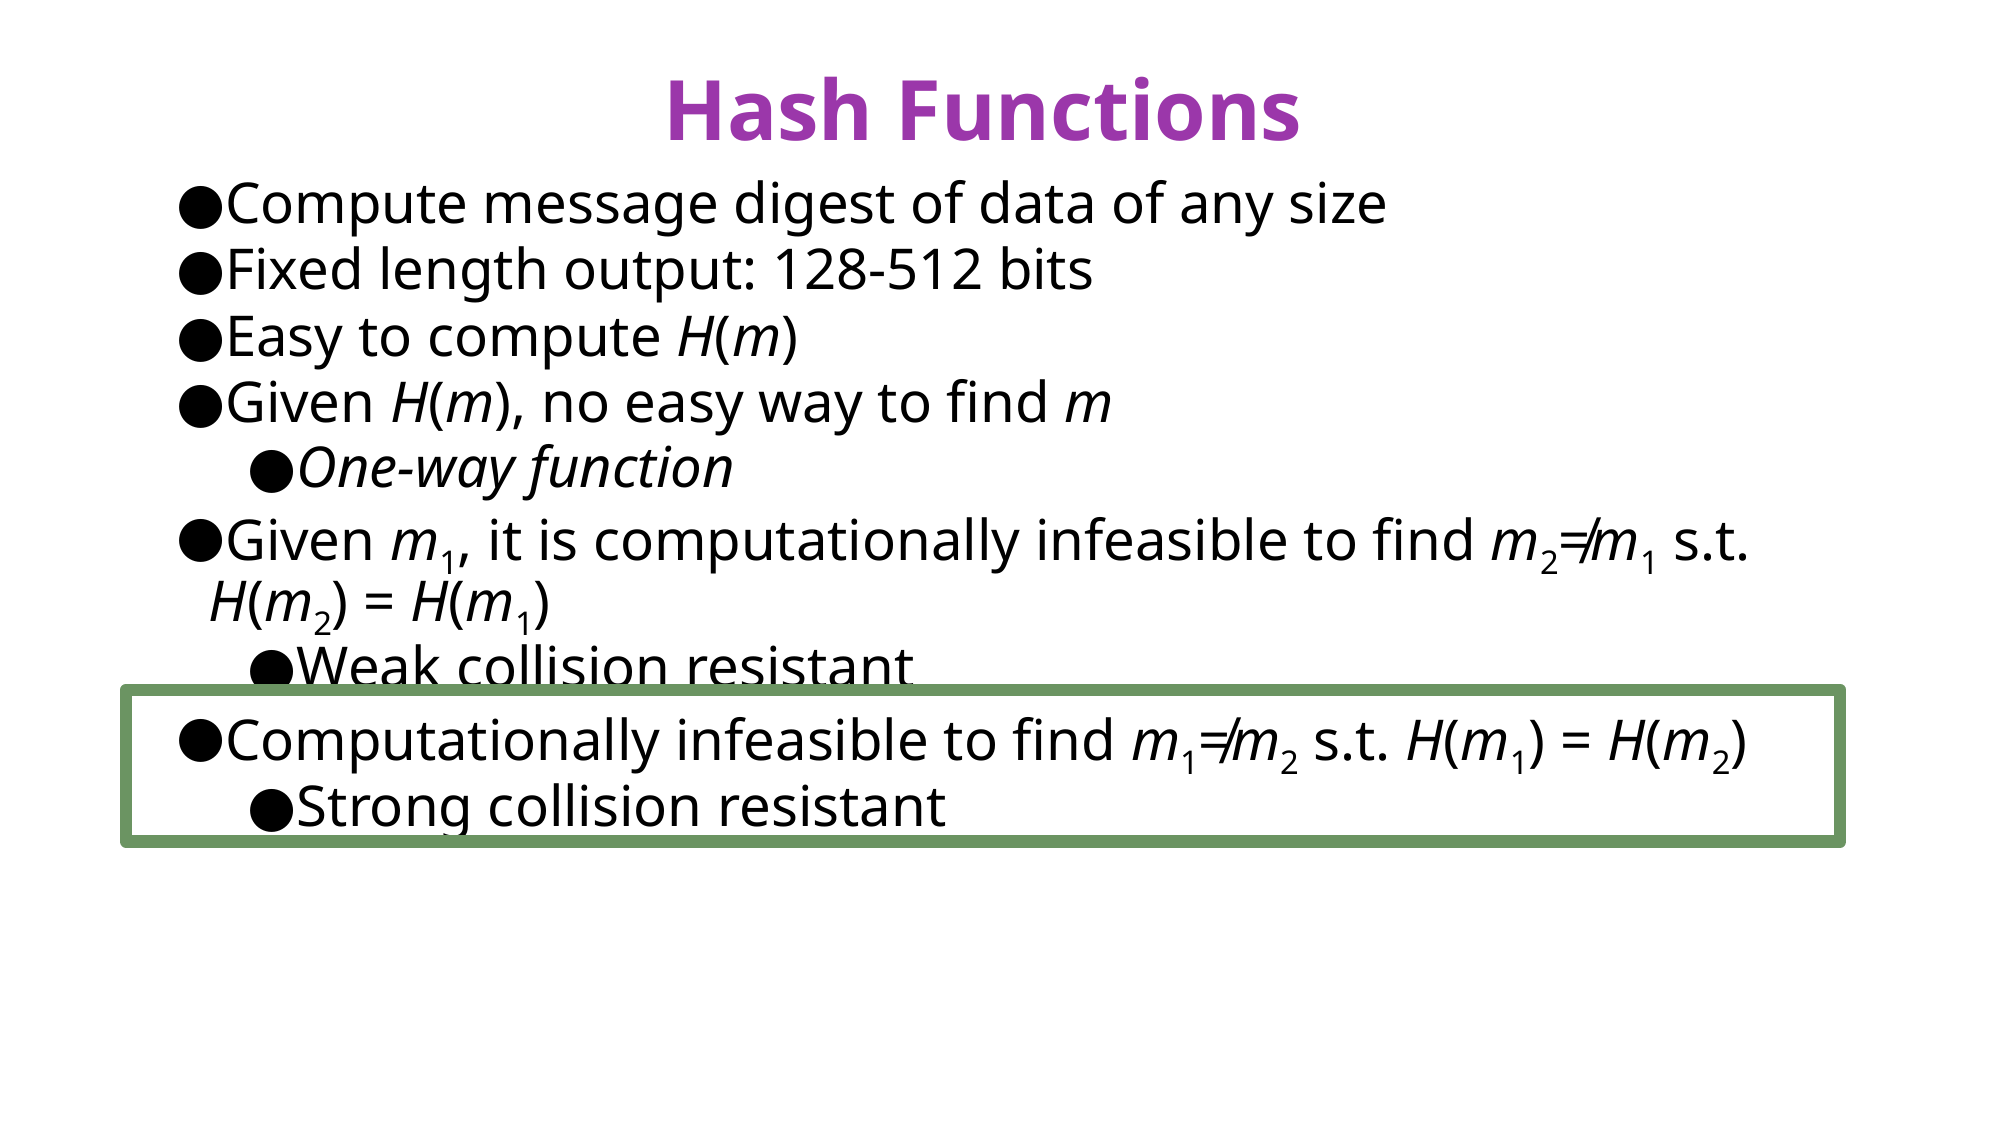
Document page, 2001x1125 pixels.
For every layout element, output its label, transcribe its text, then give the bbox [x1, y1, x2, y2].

list Compute message digest of data of any size Fixed length output: 128-512 bits Easy to compute H(m) Given H(m), no easy way to find m One-way function Given m1, it is computationally infeasible to find m2≠m1 s.t. H(m2) = H(m1) Weak collision resistant Computationally infeasible to find m1≠m2 s.t. H(m1) = H(m2) Strong collision resistant [133, 160, 1867, 966]
text_box [126, 689, 1841, 842]
title Hash Functions [133, 0, 1834, 160]
